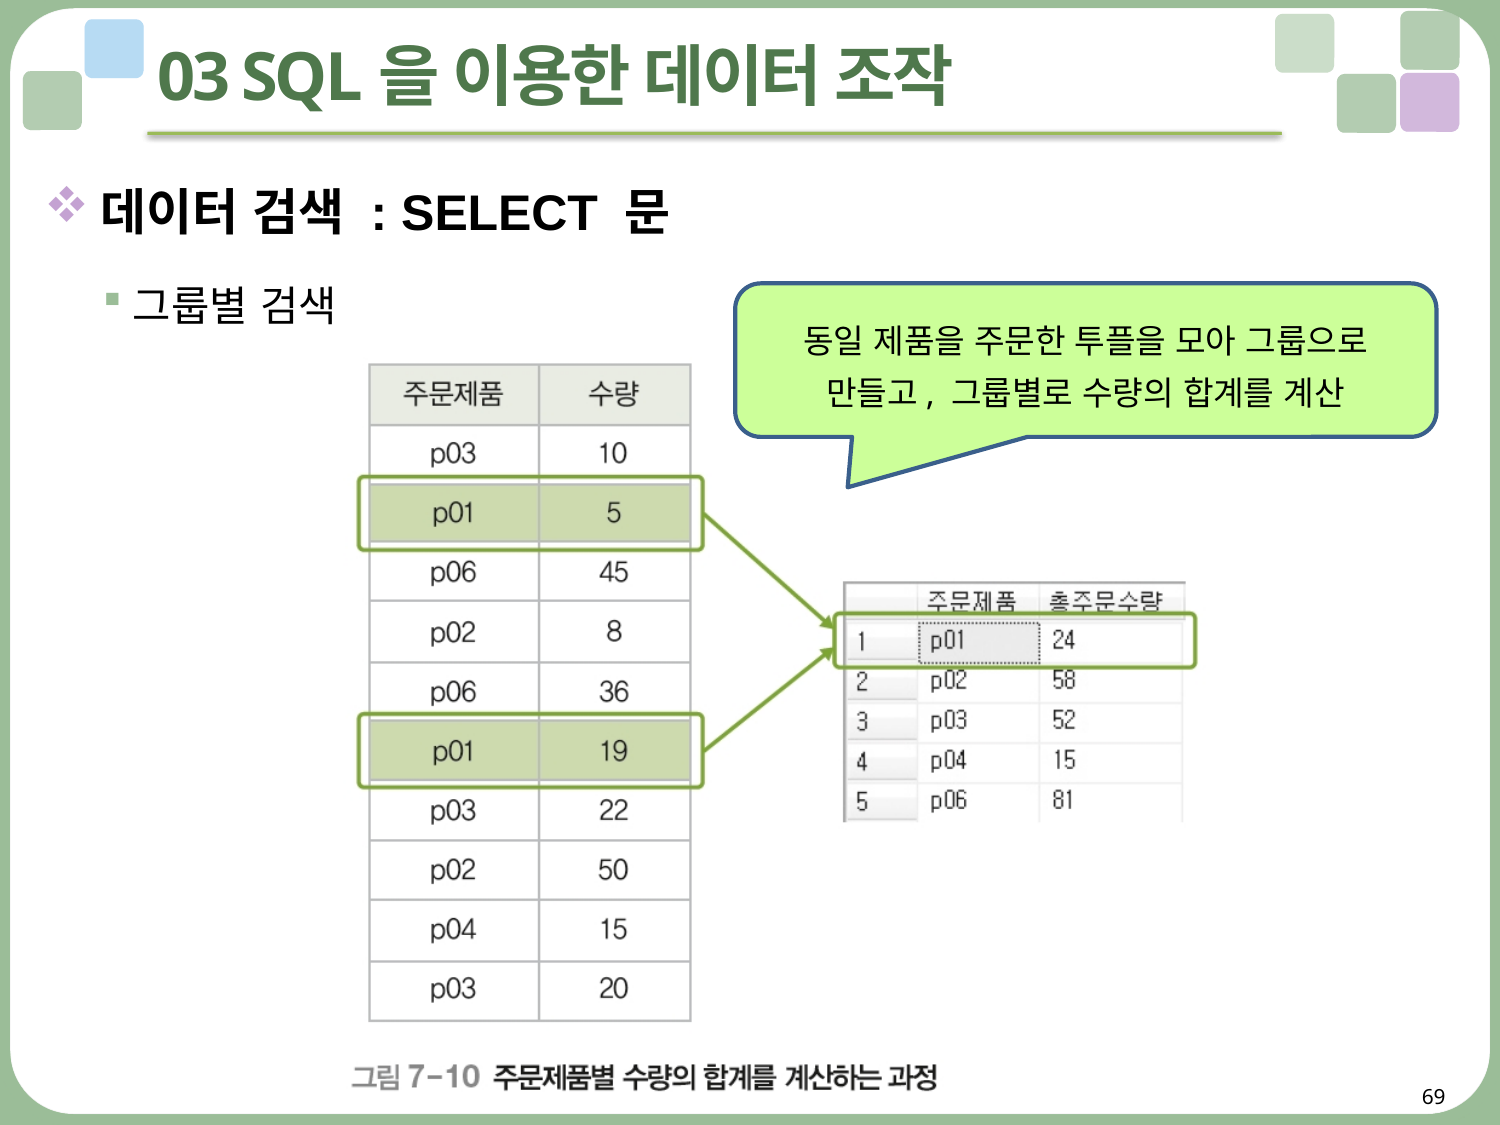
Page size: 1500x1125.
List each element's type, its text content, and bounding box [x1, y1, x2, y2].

text_box 동일 제품을 주문한 투플을 모아 그룹으로 만들고, 그룹별로 수량의 합계를 계산 [733, 281, 1439, 439]
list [343, 355, 1210, 1096]
title 03 SQL을 이용한 데이터 조작 [142, 25, 1459, 123]
picture [0, 0, 1500, 1125]
text_box 데이터 검색 : SELECT 문 그룹별 검색 [29, 172, 1459, 1083]
